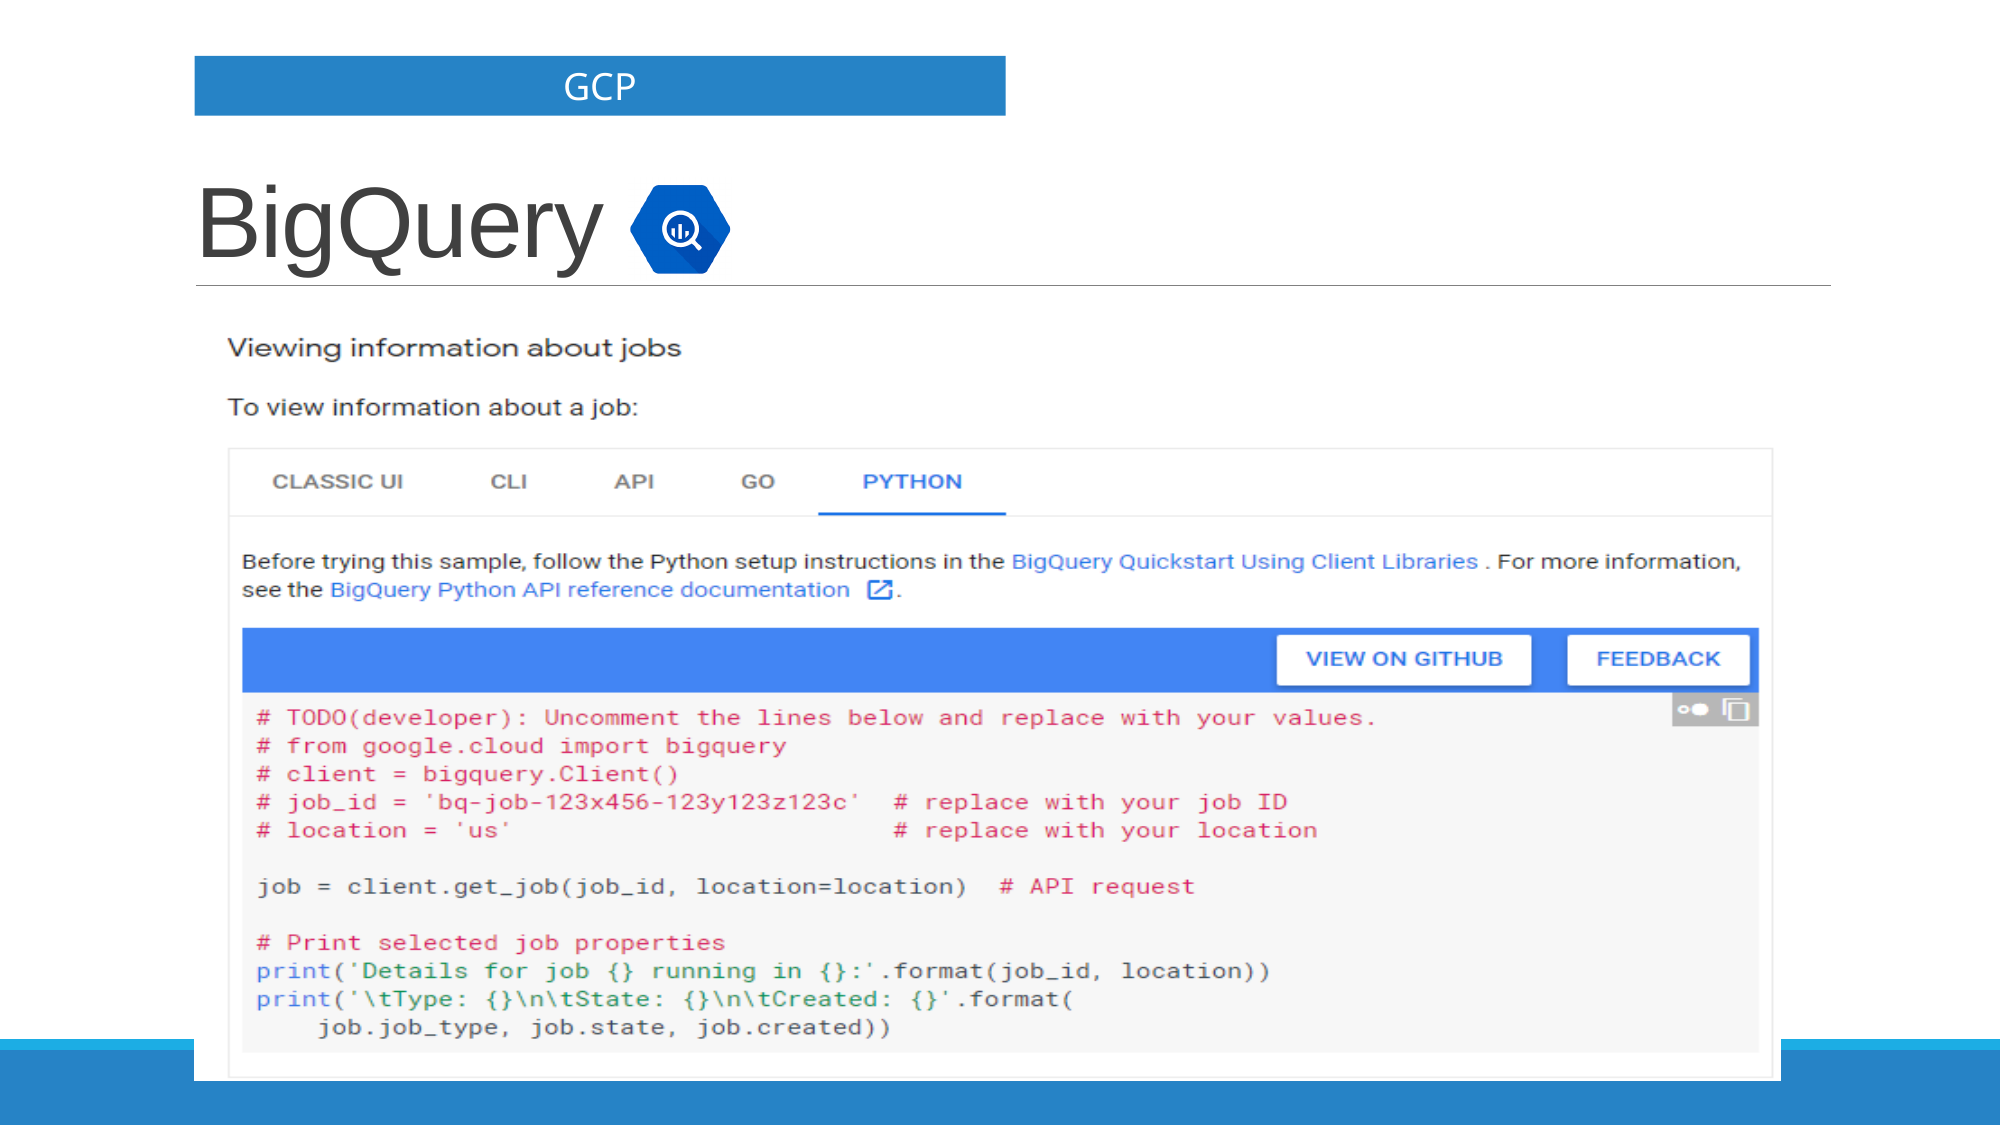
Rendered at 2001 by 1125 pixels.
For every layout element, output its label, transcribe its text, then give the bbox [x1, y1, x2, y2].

text_box GCP [194, 55, 1006, 116]
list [628, 176, 733, 281]
title BigQuery [180, 116, 1830, 285]
picture [193, 319, 1781, 1081]
